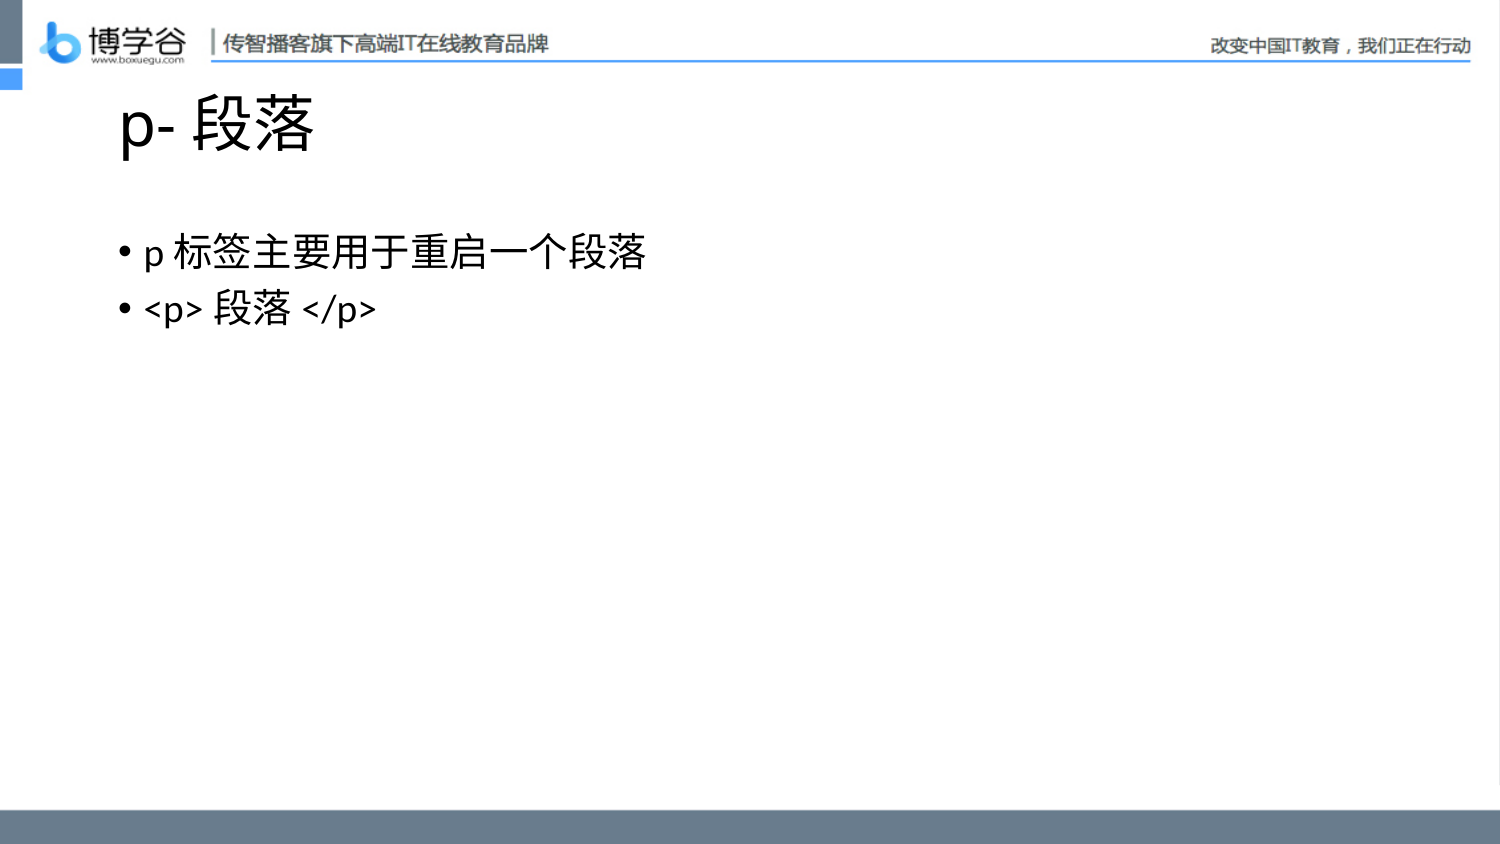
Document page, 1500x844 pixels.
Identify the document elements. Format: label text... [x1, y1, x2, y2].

title p-段落 [103, 44, 1397, 208]
list p标签主要用于重启一个段落 <p>段落</p> [103, 224, 1397, 761]
picture [0, 0, 1500, 844]
